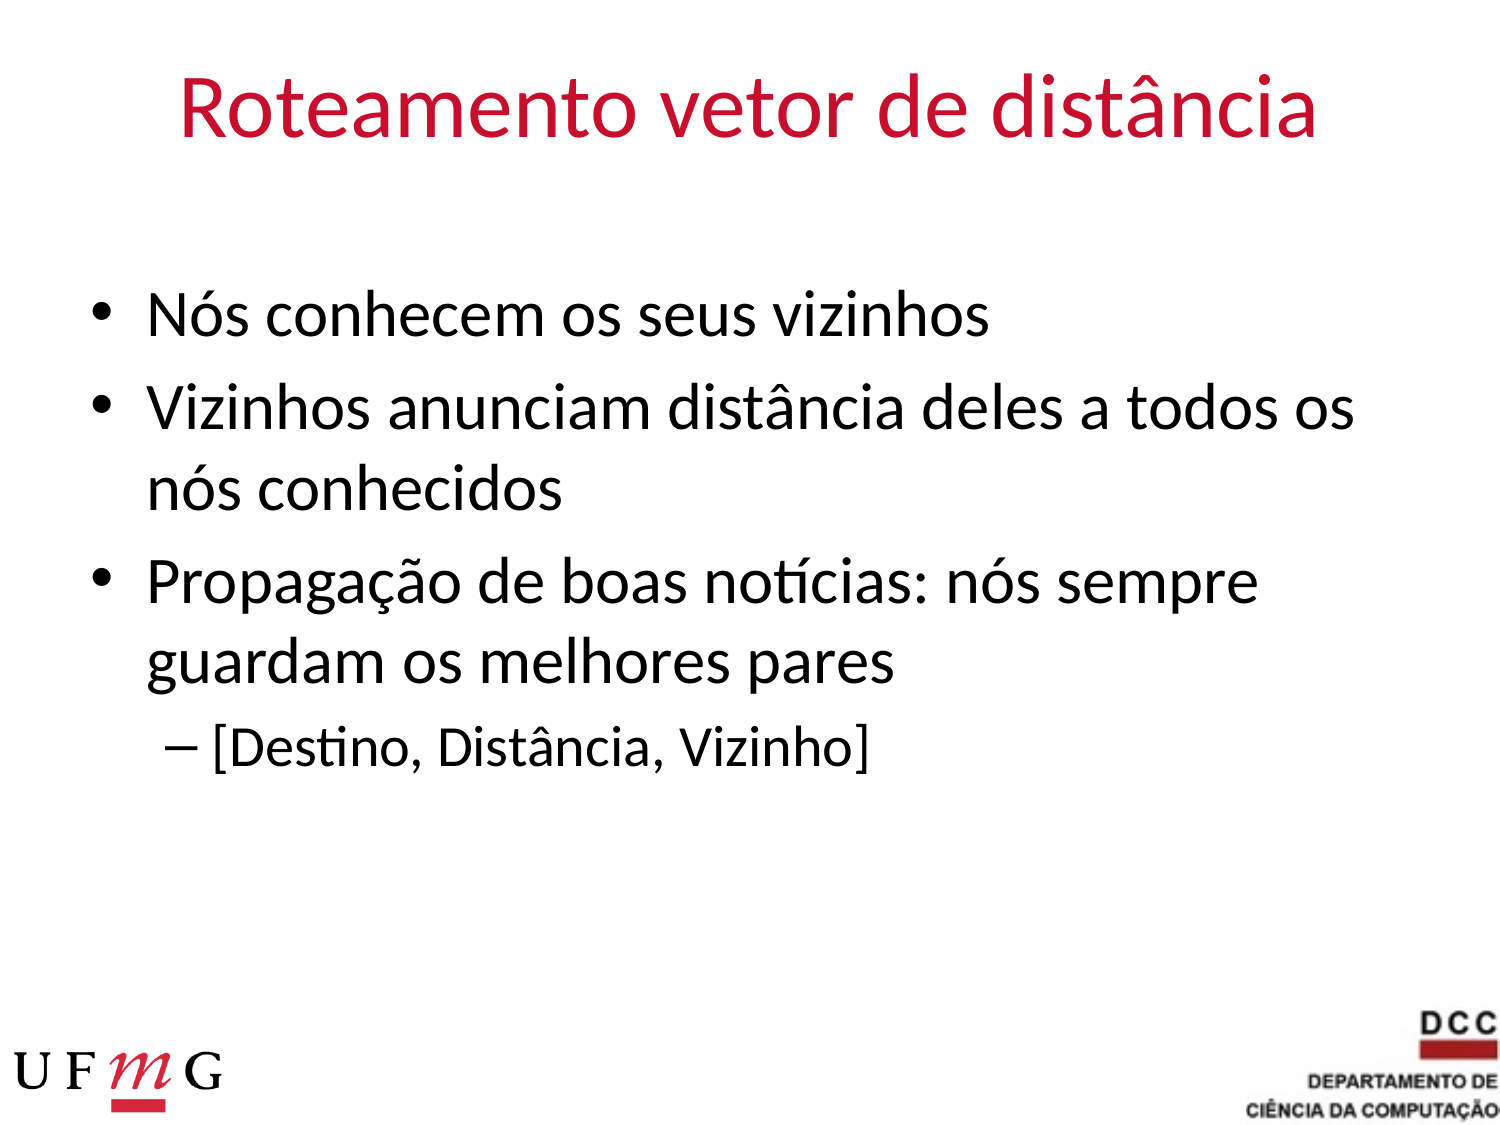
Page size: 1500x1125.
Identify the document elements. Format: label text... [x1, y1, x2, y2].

picture [5, 1034, 231, 1123]
list Nós conhecem os seus vizinhos Vizinhos anunciam distância deles a todos os nós conhecidos Propagação de boas notícias: nós sempre guardam os melhores pares [Destino, Distância, Vizinho] [75, 262, 1425, 1005]
picture [1246, 1007, 1500, 1125]
title Roteamento vetor de distância [75, 7, 1425, 195]
